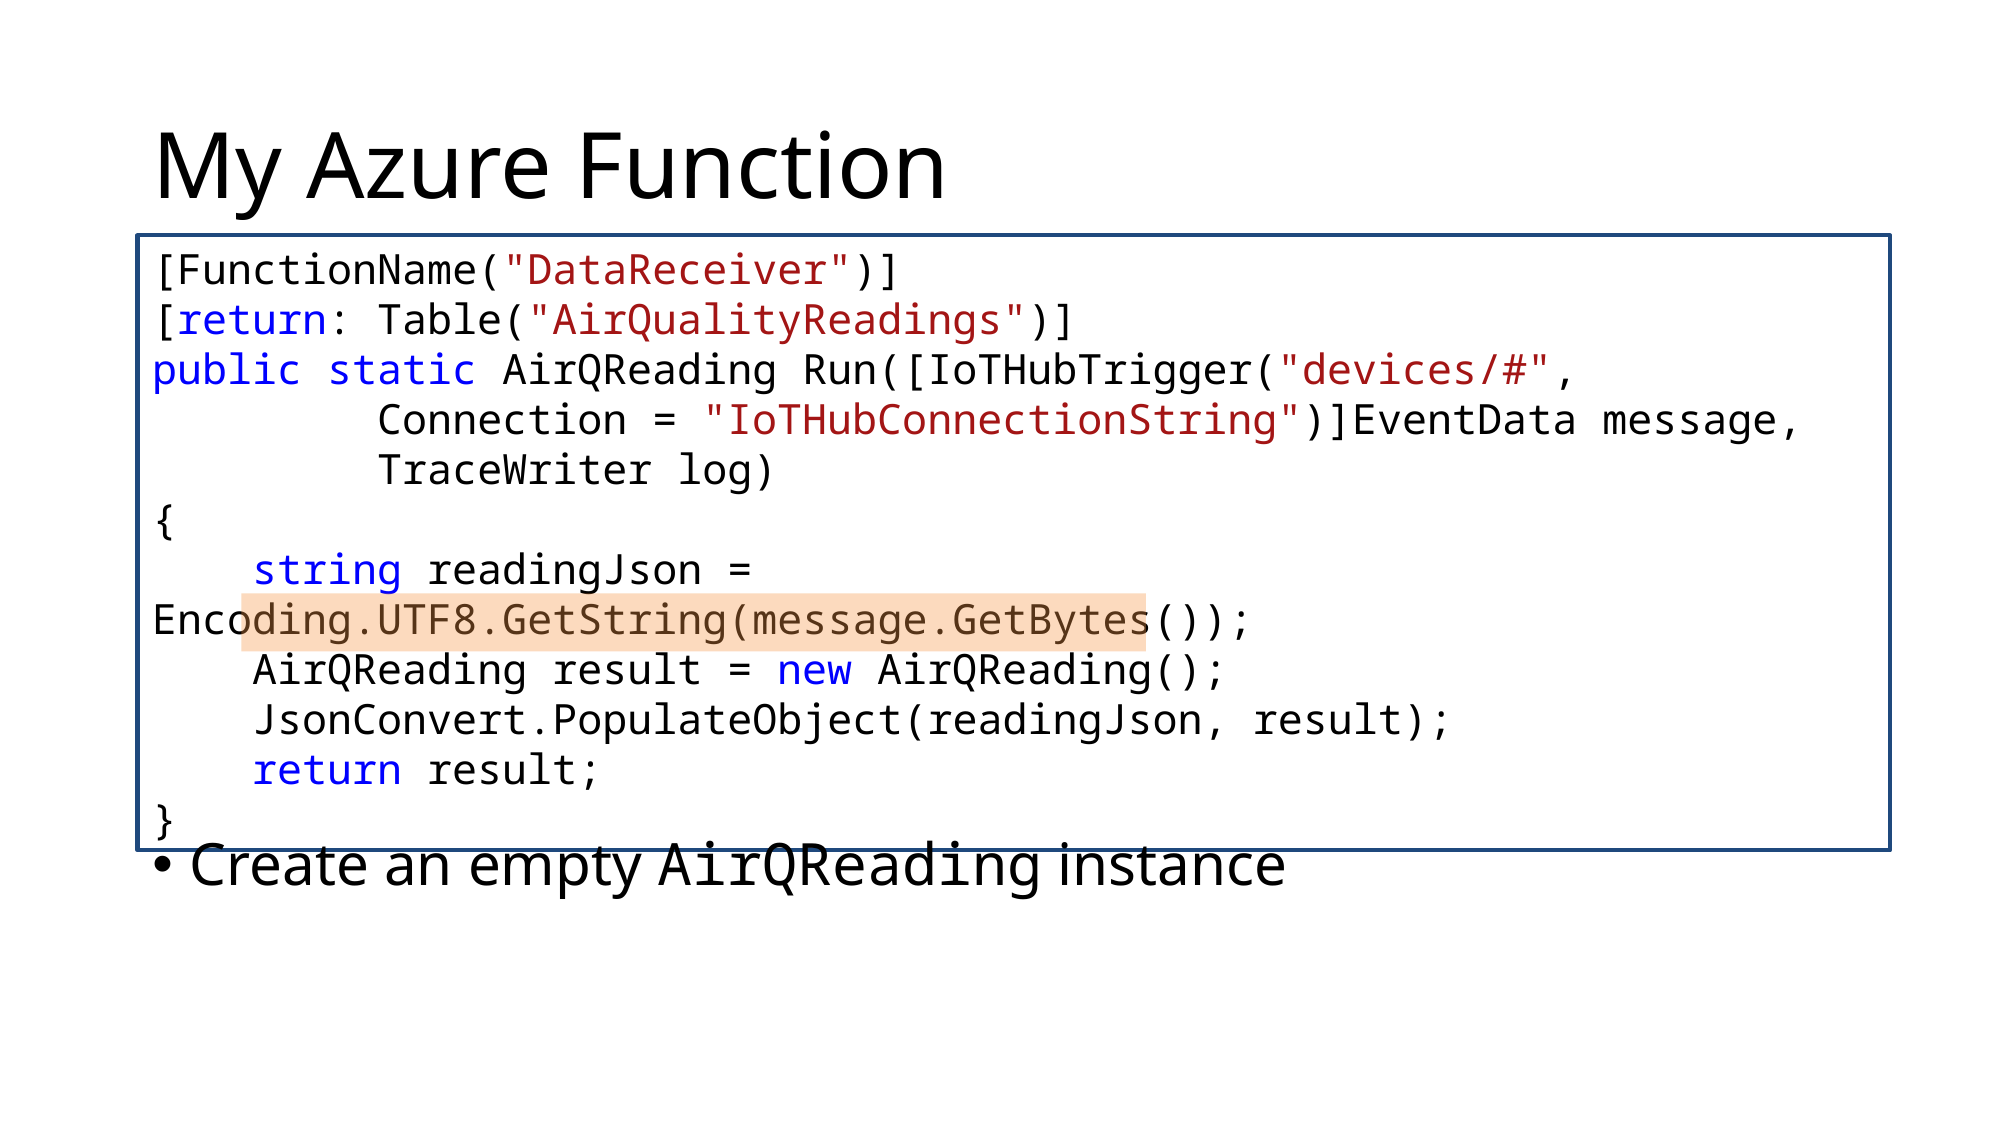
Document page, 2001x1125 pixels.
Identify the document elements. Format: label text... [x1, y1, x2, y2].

text_box [FunctionName("DataReceiver")] [return: Table("AirQualityReadings")] public static AirQReading Run([IoTHubTrigger("devices/#", Connection = "IoTHubConnectionString")]EventData message, TraceWriter log) { string readingJson = Encoding.UTF8.GetString(message.GetBytes()); AirQReading result = new AirQReading(); JsonConvert.PopulateObject(readingJson, result); return result; } [135, 233, 1892, 852]
title My Azure Function [137, 59, 1863, 233]
text_box [239, 591, 1148, 654]
list Create an empty AirQReading instance [137, 828, 1863, 1014]
